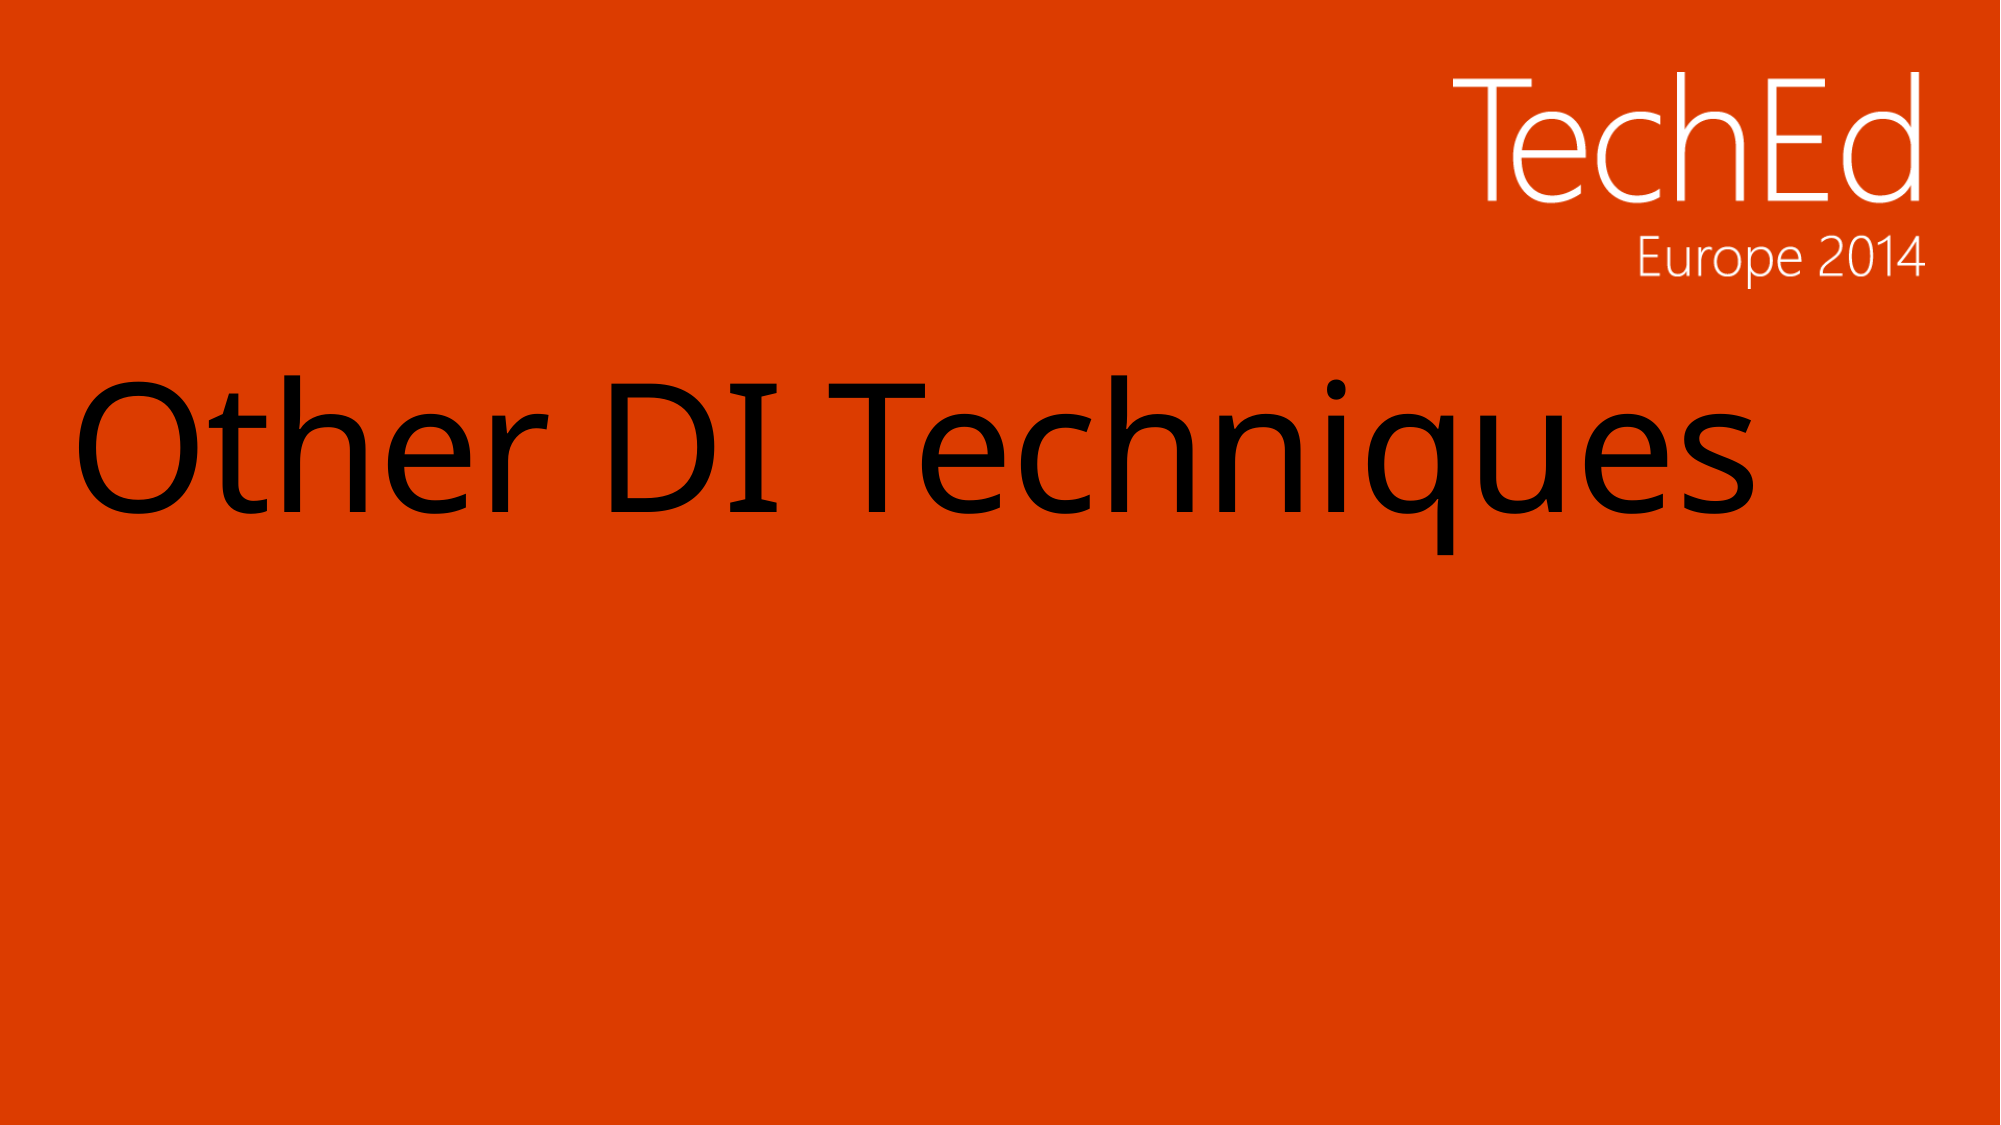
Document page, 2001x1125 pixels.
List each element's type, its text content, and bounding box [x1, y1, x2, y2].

title Other DI Techniques [44, 341, 1956, 637]
picture [1453, 72, 1925, 289]
